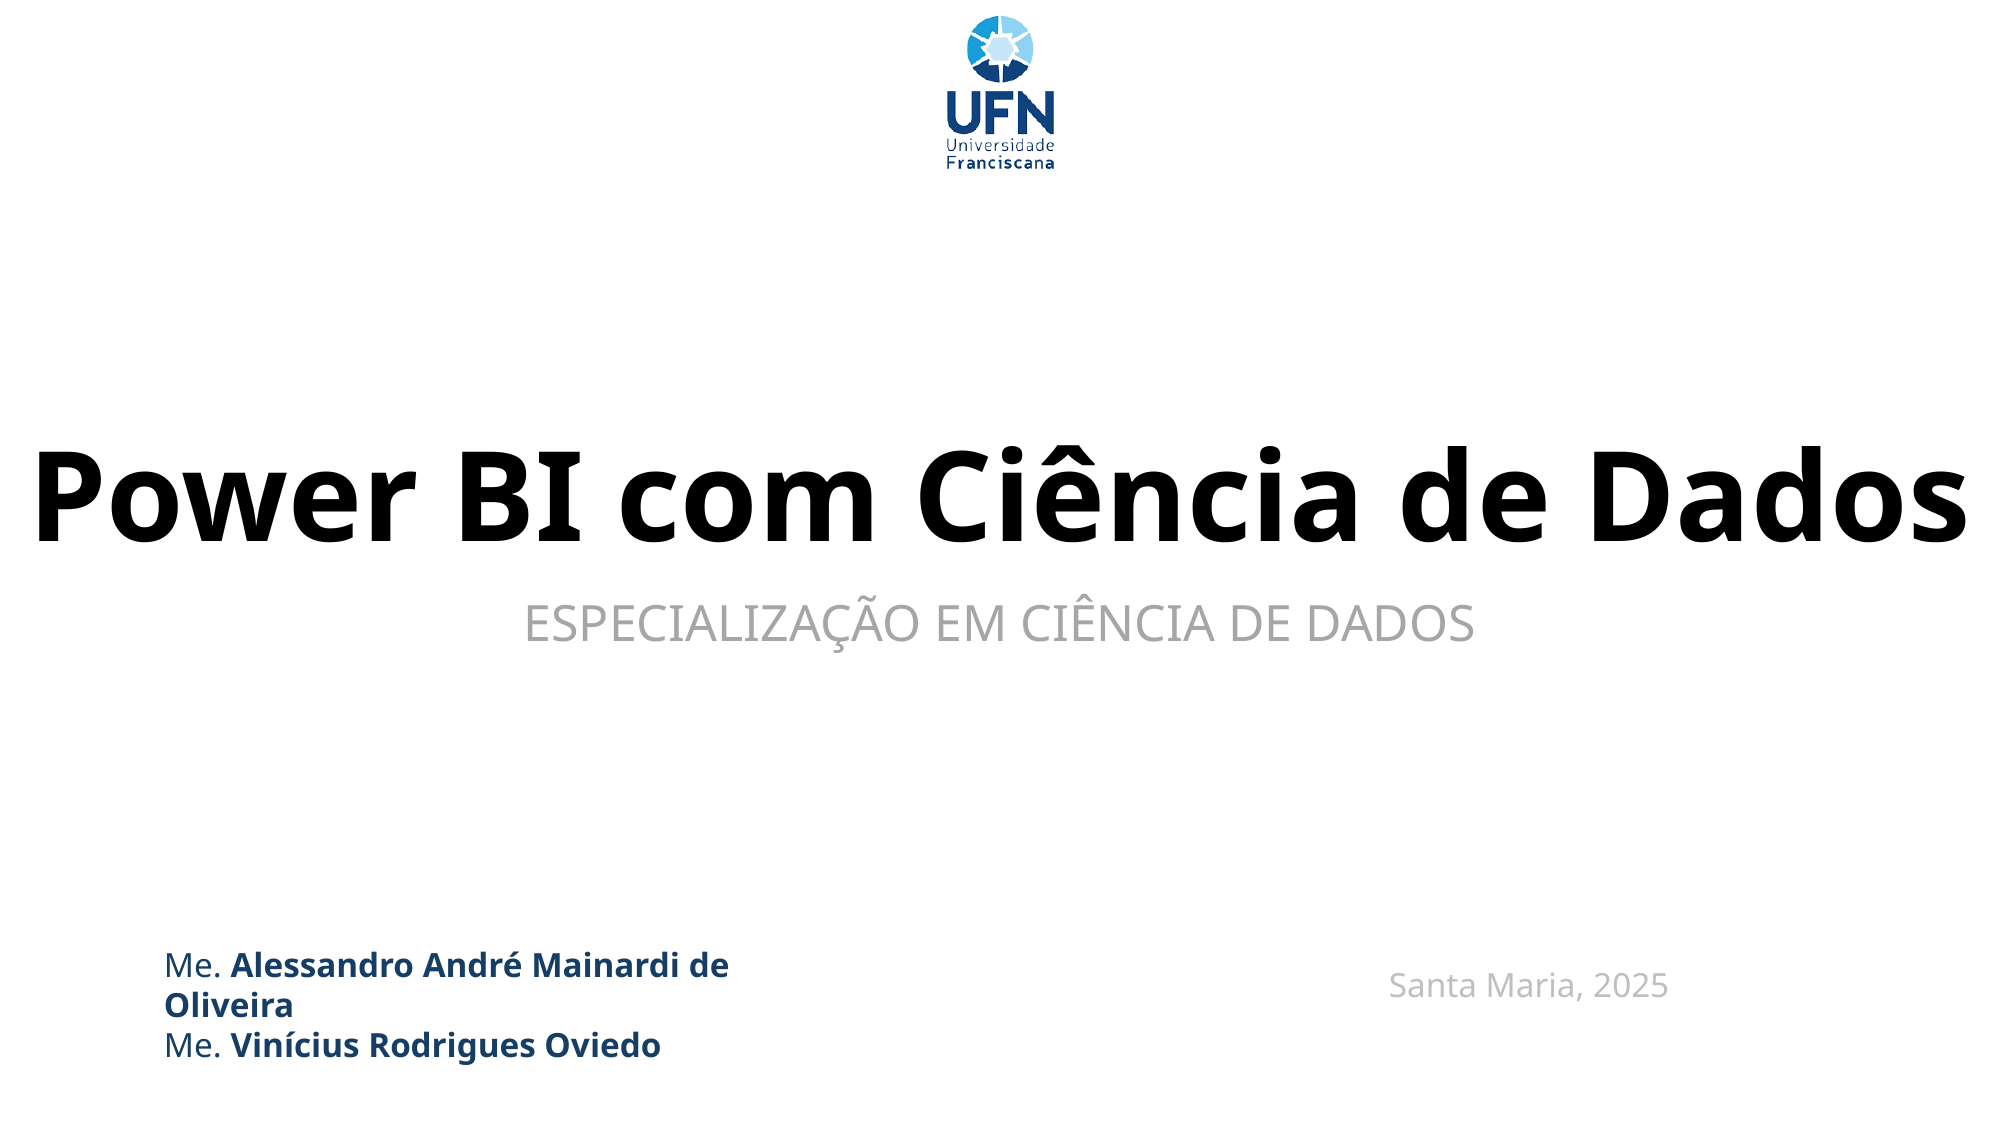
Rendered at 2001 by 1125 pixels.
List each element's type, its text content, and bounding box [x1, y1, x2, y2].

subtitle ESPECIALIZAÇÃO EM CIÊNCIA DE DADOS [249, 590, 1750, 662]
picture [907, 0, 1093, 185]
text_box Me. Alessandro André Mainardi de Oliveira Me. Vinícius Rodrigues Oviedo [149, 936, 819, 1072]
text_box Santa Maria, 2025 [1374, 956, 1817, 1012]
title Power BI com Ciência de Dados [0, 184, 2000, 576]
